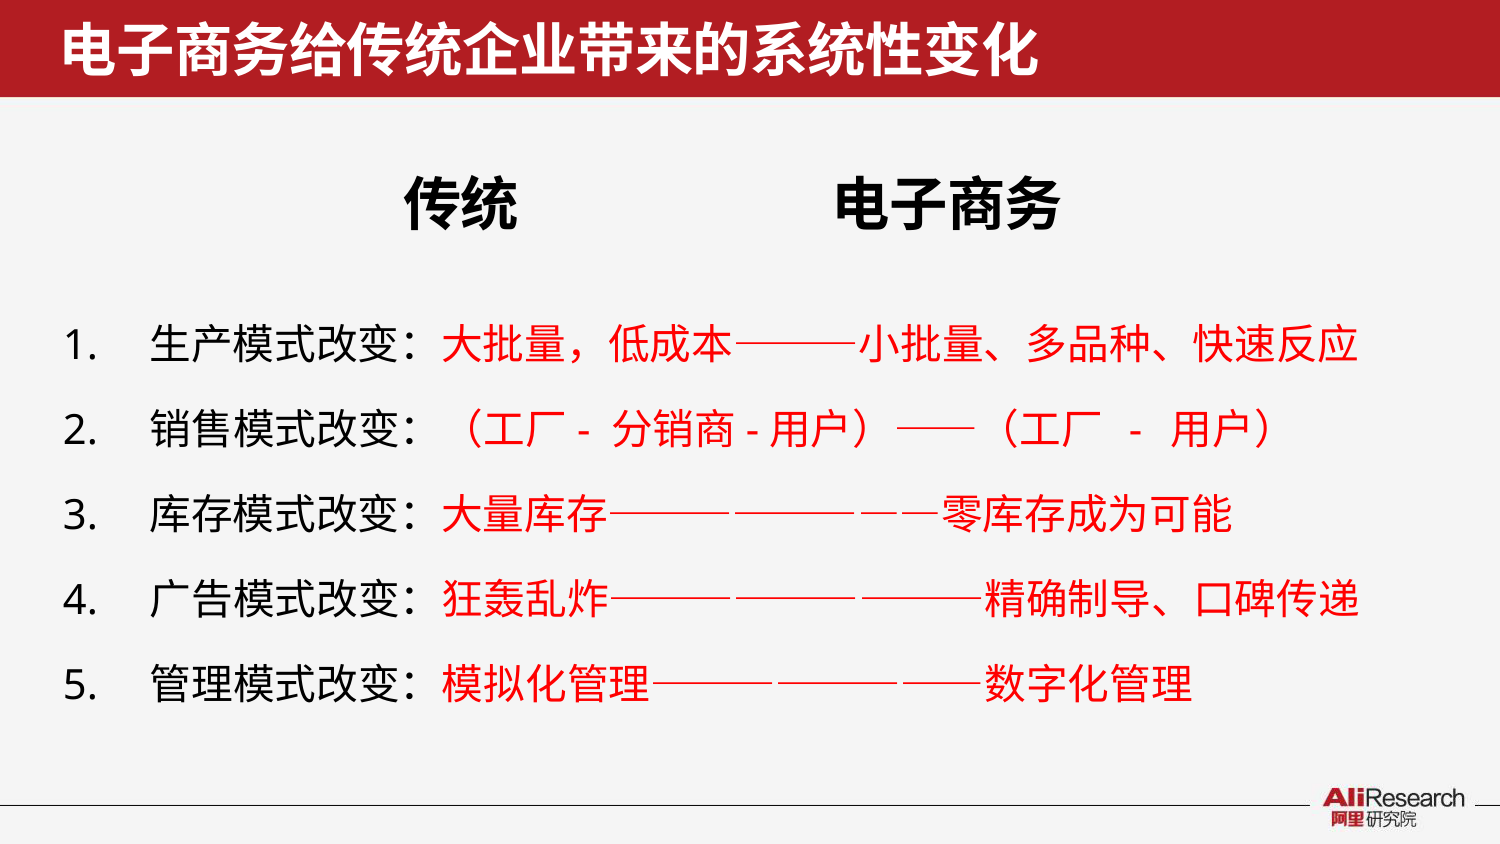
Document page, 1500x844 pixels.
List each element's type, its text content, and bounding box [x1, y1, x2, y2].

text_box 传统 电子商务 1. 生产模式改变：大批量，低成本———小批量、多品种、快速反应 2. 销售模式改变：（工厂- 分销商 -用户）——（工厂 - 用户） 3. 库存模式改变：大量库存————————零库存成为可能 4. 广告模式改变：狂轰乱炸—————————精确制导、口碑传递 5. 管理模式改变：模拟化管理————————数字化管理 [60, 167, 1390, 709]
title 电子商务给传统企业带来的系统性变化 [42, 13, 1458, 155]
picture [0, 0, 1500, 844]
